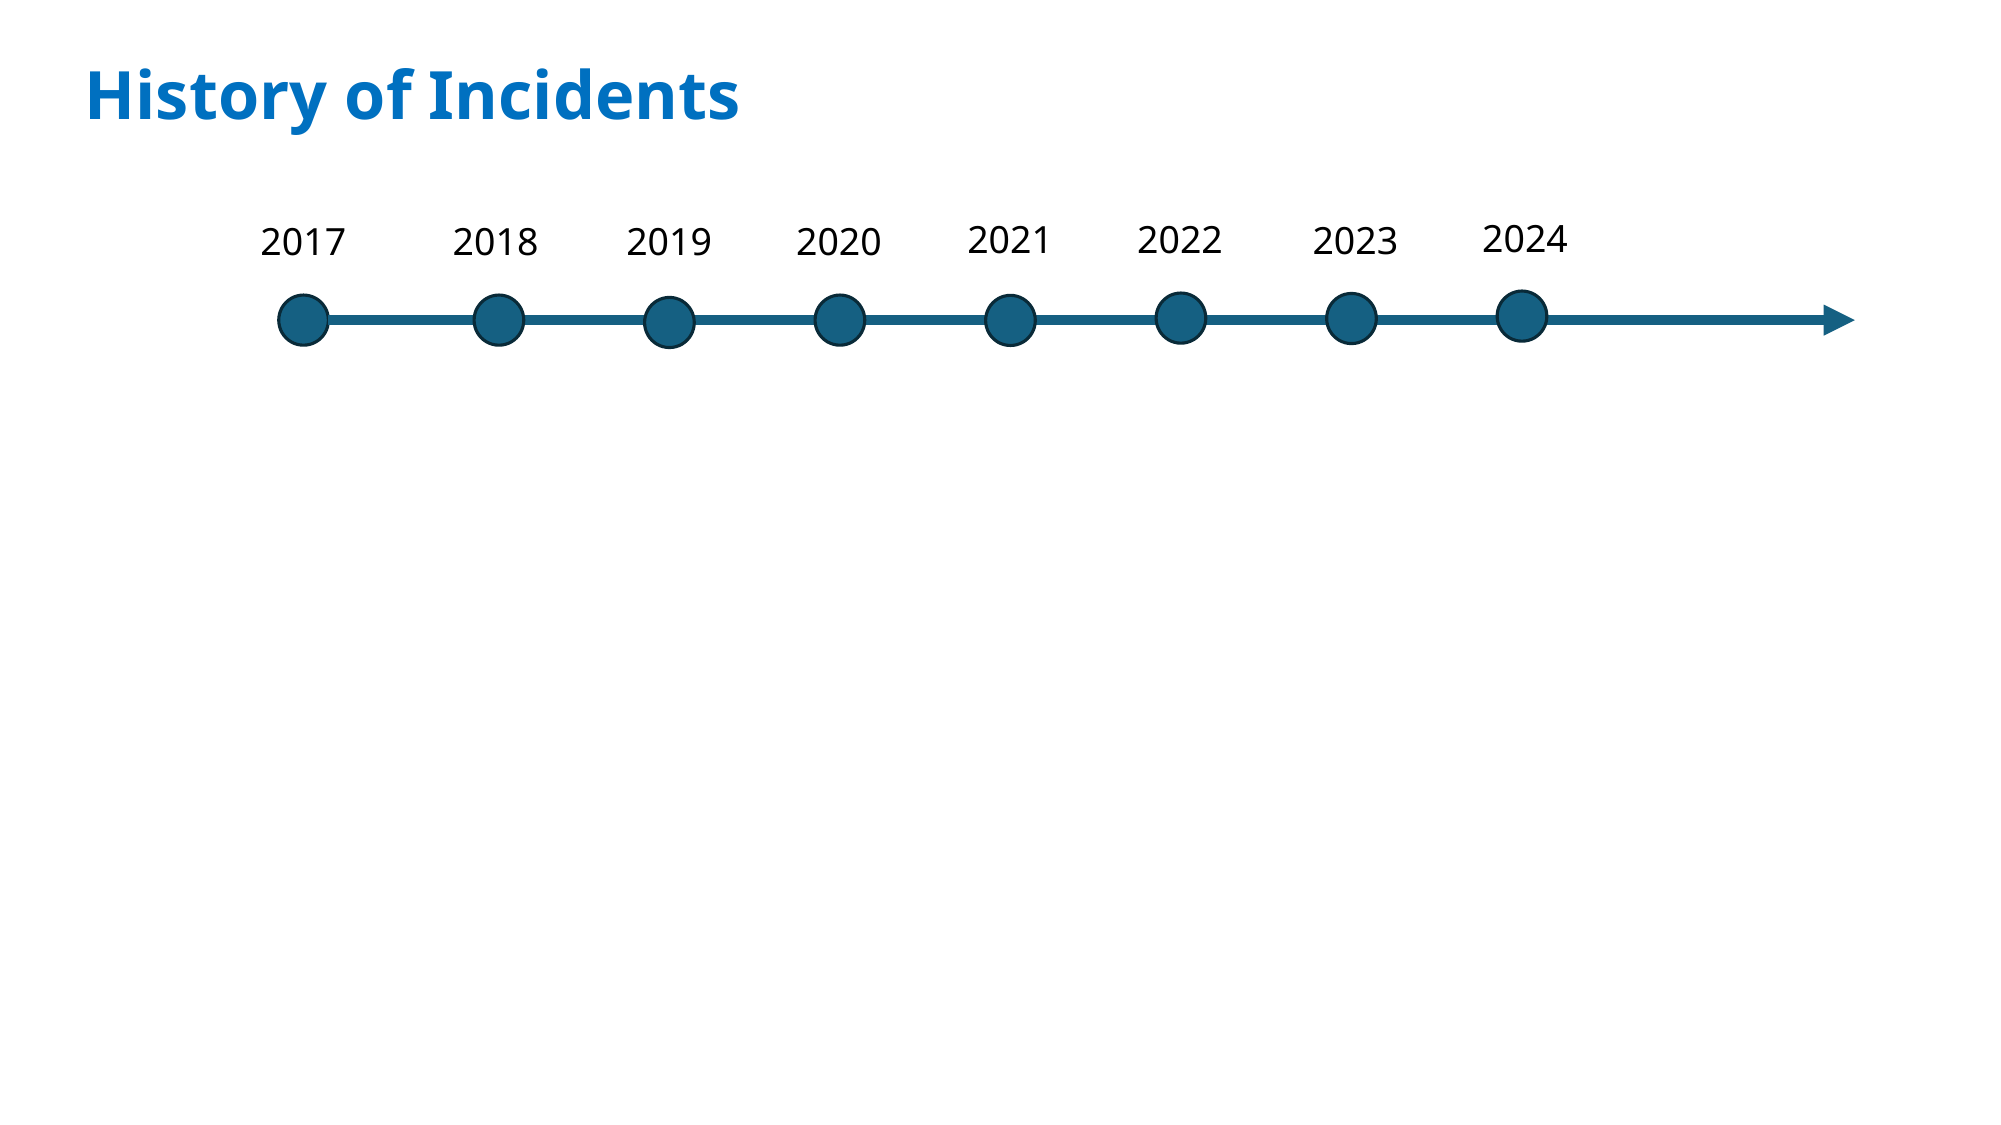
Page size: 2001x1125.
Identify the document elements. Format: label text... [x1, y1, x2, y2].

text_box [643, 295, 696, 319]
text_box History of Incidents [69, 51, 1795, 145]
text_box 2021 [952, 208, 1069, 269]
text_box 2018 [437, 210, 554, 271]
text_box [984, 321, 1037, 348]
text_box [472, 321, 526, 347]
text_box 2019 [611, 210, 728, 271]
text_box 2022 [1122, 208, 1238, 268]
text_box [1495, 289, 1549, 319]
text_box [1325, 321, 1378, 346]
text_box [1325, 291, 1378, 319]
text_box [643, 321, 696, 350]
text_box [472, 293, 526, 319]
text_box [984, 293, 1037, 319]
text_box [813, 293, 867, 319]
text_box [277, 293, 330, 347]
text_box 2023 [1297, 209, 1414, 270]
text_box [813, 321, 867, 347]
text_box [1496, 321, 1548, 343]
text_box [1154, 291, 1208, 319]
text_box 2024 [1467, 207, 1583, 268]
text_box 2017 [245, 210, 362, 271]
text_box 2020 [781, 210, 897, 271]
text_box [1154, 321, 1208, 345]
